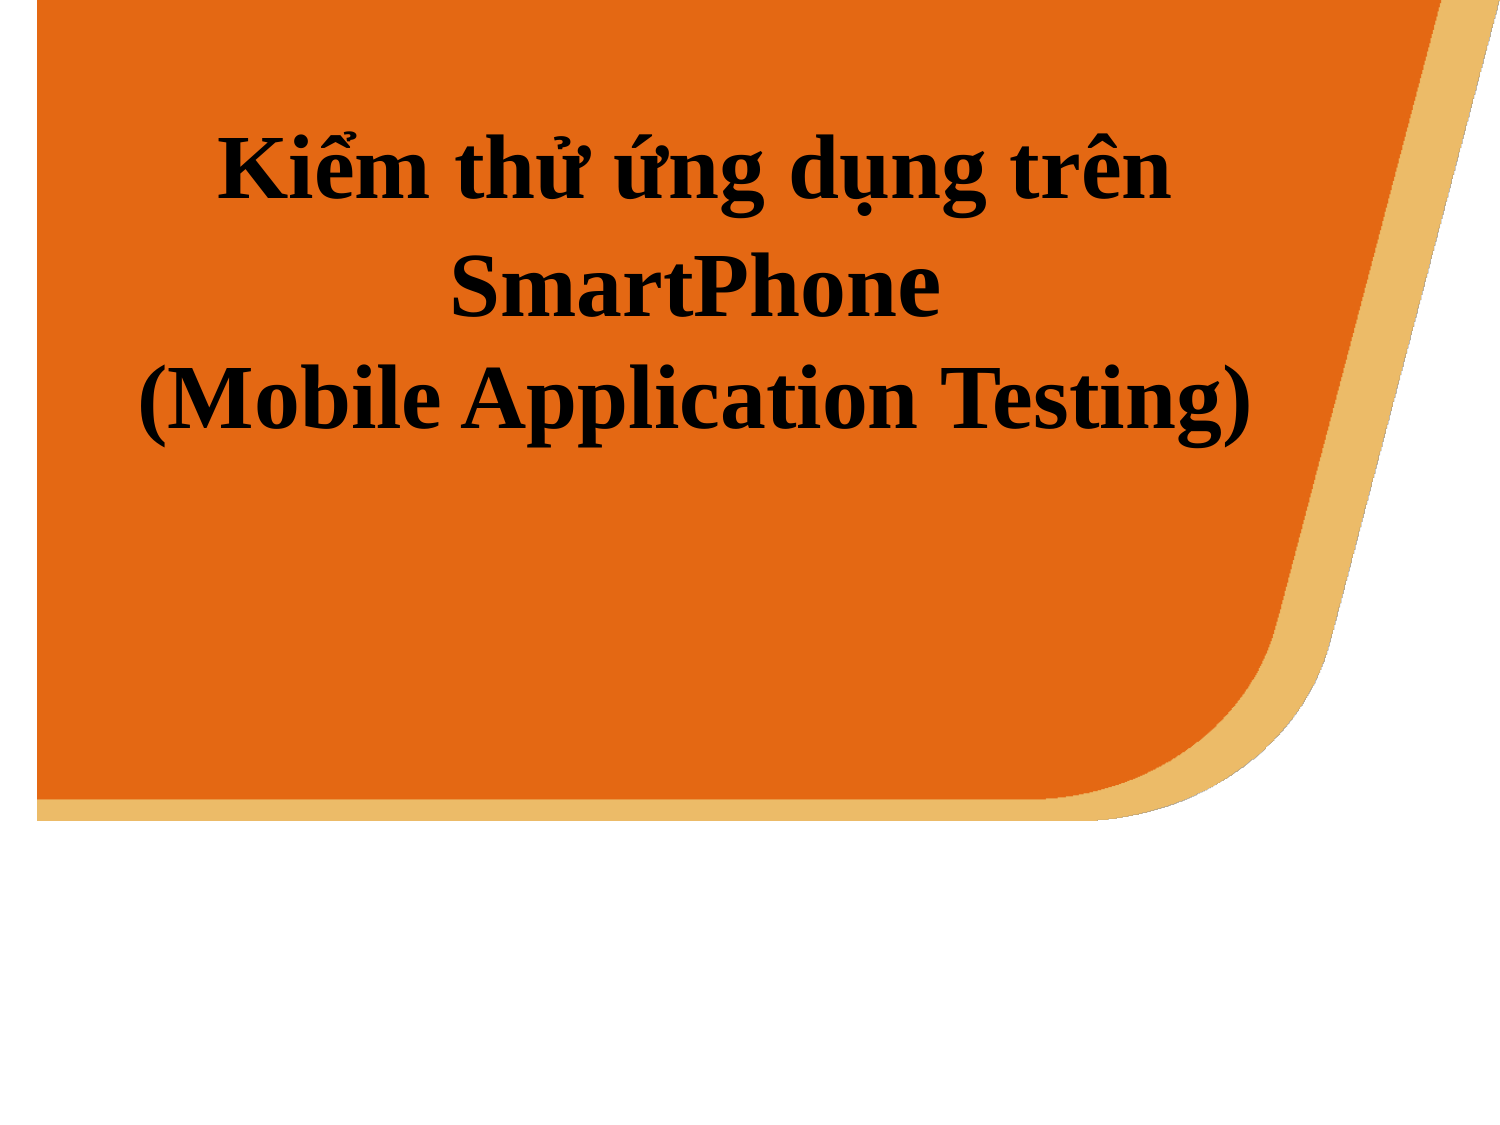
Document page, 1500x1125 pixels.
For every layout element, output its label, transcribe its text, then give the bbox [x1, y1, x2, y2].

text_box 234560 [0, 0, 1500, 1125]
picture [36, 0, 1500, 822]
